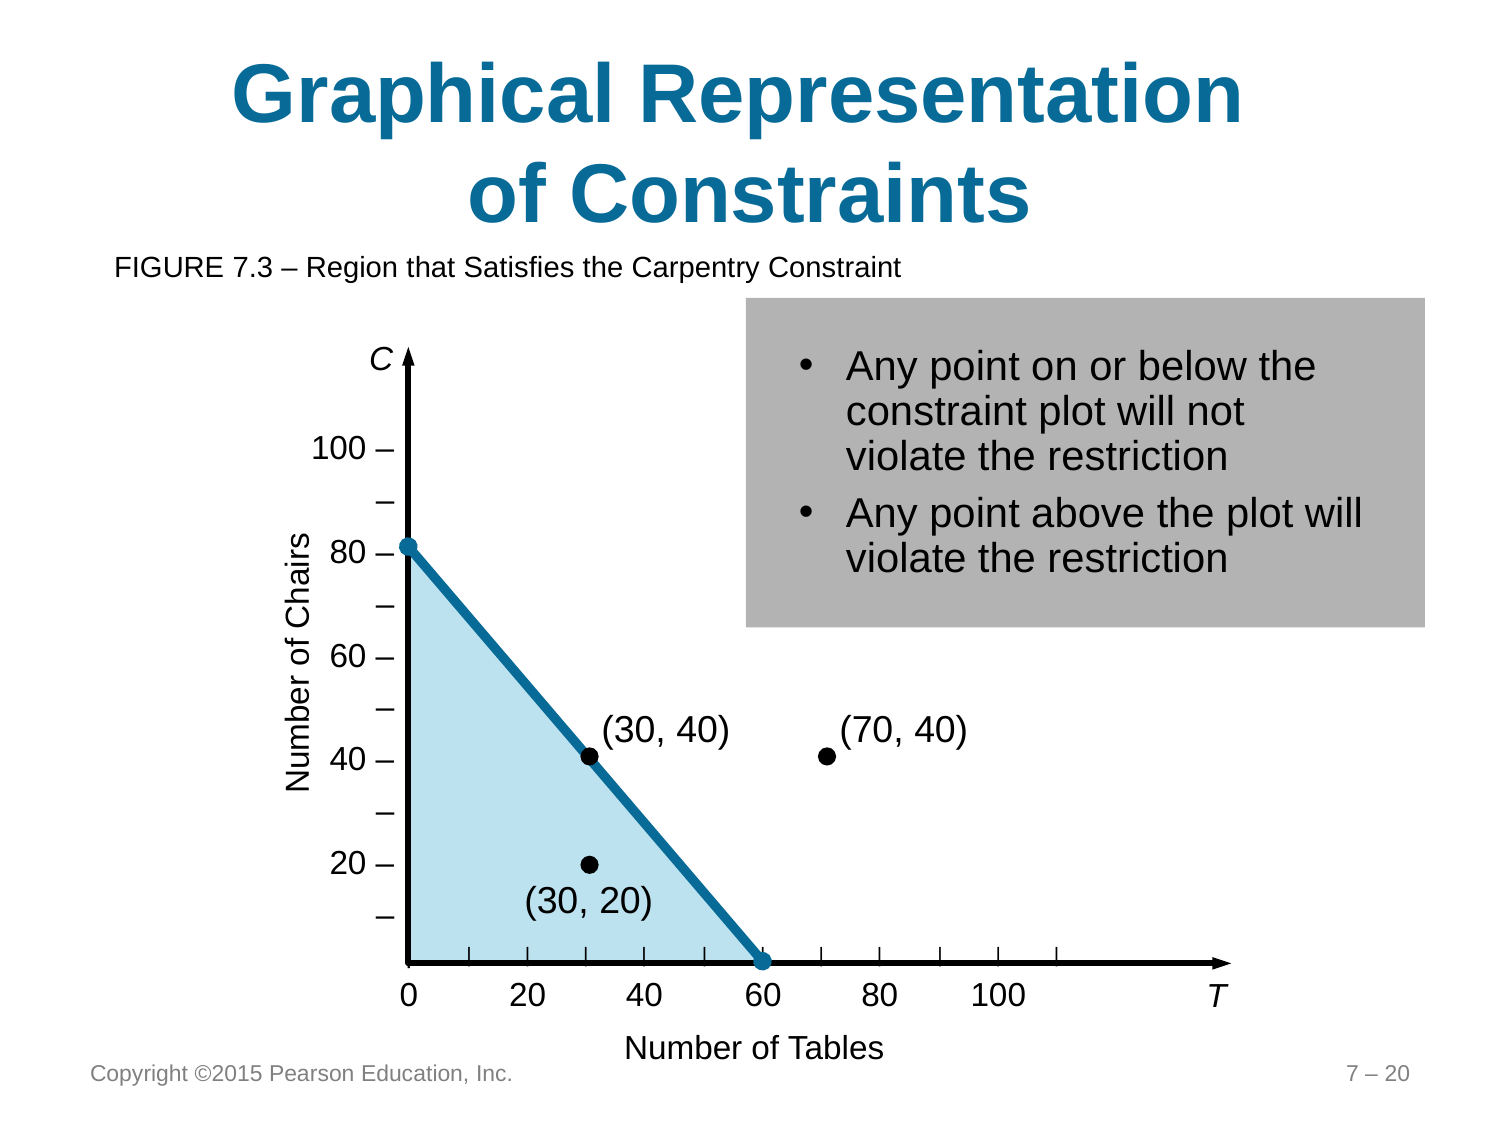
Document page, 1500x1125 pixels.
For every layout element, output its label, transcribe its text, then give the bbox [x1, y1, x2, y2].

slide_number 7 – 20 [1074, 1042, 1425, 1103]
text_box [581, 697, 747, 766]
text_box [262, 329, 1247, 1075]
text_box FIGURE 7.3 – Region that Satisfies the Carpentry Constraint [99, 241, 918, 292]
slide_number Copyright ©2015 Pearson Education, Inc. [75, 1042, 538, 1103]
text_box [509, 856, 669, 930]
title Graphical Representation of Constraints [74, 44, 1426, 233]
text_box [818, 697, 985, 766]
text_box Any point on or below the constraint plot will not violate the restriction Any point above the plot will violate the restriction [745, 297, 1425, 628]
